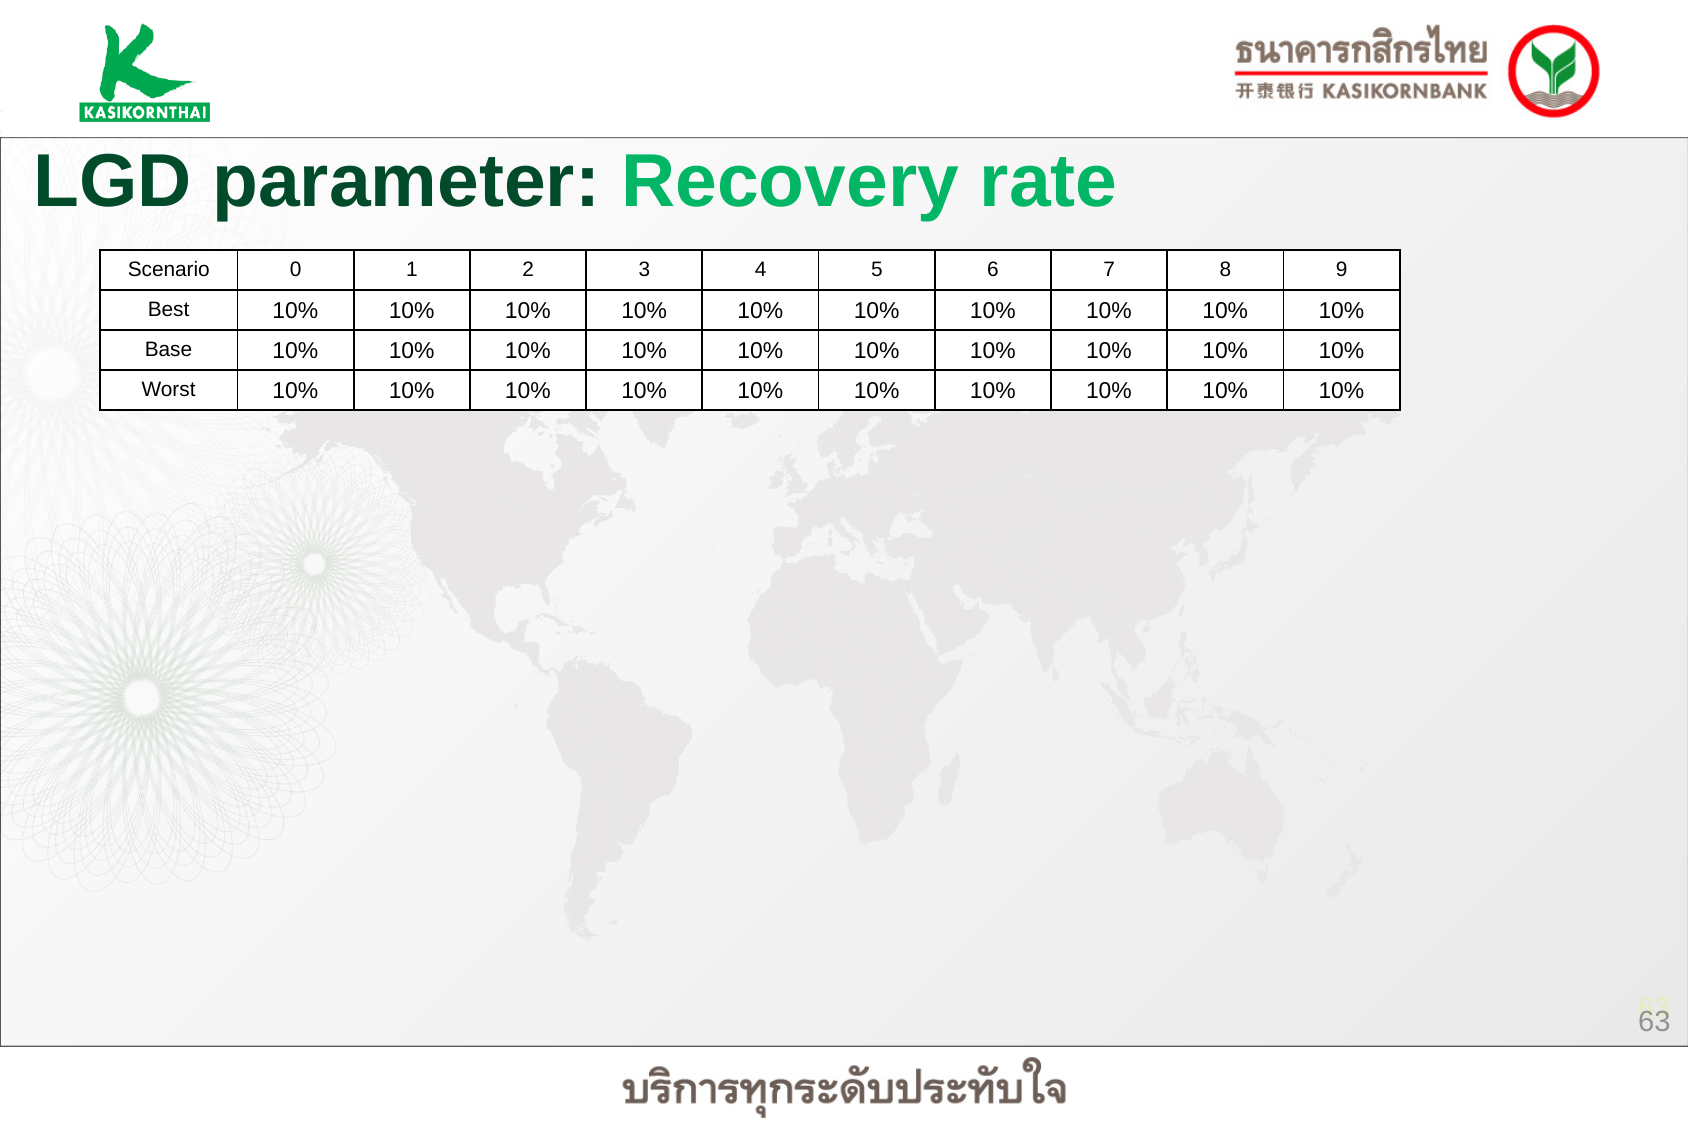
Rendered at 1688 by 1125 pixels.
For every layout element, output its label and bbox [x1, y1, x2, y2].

table_header [587, 251, 701, 289]
table_cell [471, 371, 585, 409]
table_cell [238, 291, 353, 329]
table_cell [1168, 291, 1283, 329]
table_cell [587, 371, 701, 409]
table_cell [1052, 331, 1166, 369]
table_cell [936, 331, 1050, 369]
table_cell [587, 291, 701, 329]
table_cell [1052, 371, 1166, 409]
table_cell [471, 291, 585, 329]
table_cell [819, 331, 934, 369]
table_header [1168, 251, 1283, 289]
table_header [238, 251, 353, 289]
picture [1233, 23, 1601, 120]
table_cell [238, 331, 353, 369]
table_header [703, 251, 818, 289]
table_cell [101, 291, 237, 329]
table_cell [936, 291, 1050, 329]
table_header [1284, 251, 1399, 289]
table_cell [703, 331, 818, 369]
table_header [355, 251, 469, 289]
table_cell [1284, 331, 1399, 369]
table_cell [819, 291, 934, 329]
table_cell [101, 371, 237, 409]
table_cell [819, 371, 934, 409]
picture [0, 1049, 1688, 1125]
table_header [101, 251, 237, 289]
table_cell [1168, 371, 1283, 409]
table_cell [355, 291, 469, 329]
table_cell [101, 331, 237, 369]
table_header [1052, 251, 1166, 289]
table_cell [1168, 331, 1283, 369]
table_cell [936, 371, 1050, 409]
table_cell [703, 371, 818, 409]
table_header [471, 251, 585, 289]
table_cell [355, 371, 469, 409]
table_cell [355, 331, 469, 369]
table_header [819, 251, 934, 289]
picture [79, 23, 210, 122]
table_cell [1284, 291, 1399, 329]
table_cell [1052, 291, 1166, 329]
table_cell [587, 331, 701, 369]
table_cell [238, 371, 353, 409]
table_cell [703, 291, 818, 329]
table_cell [1284, 371, 1399, 409]
table_header [936, 251, 1050, 289]
text_box [18, 123, 1232, 229]
table_cell [471, 331, 585, 369]
